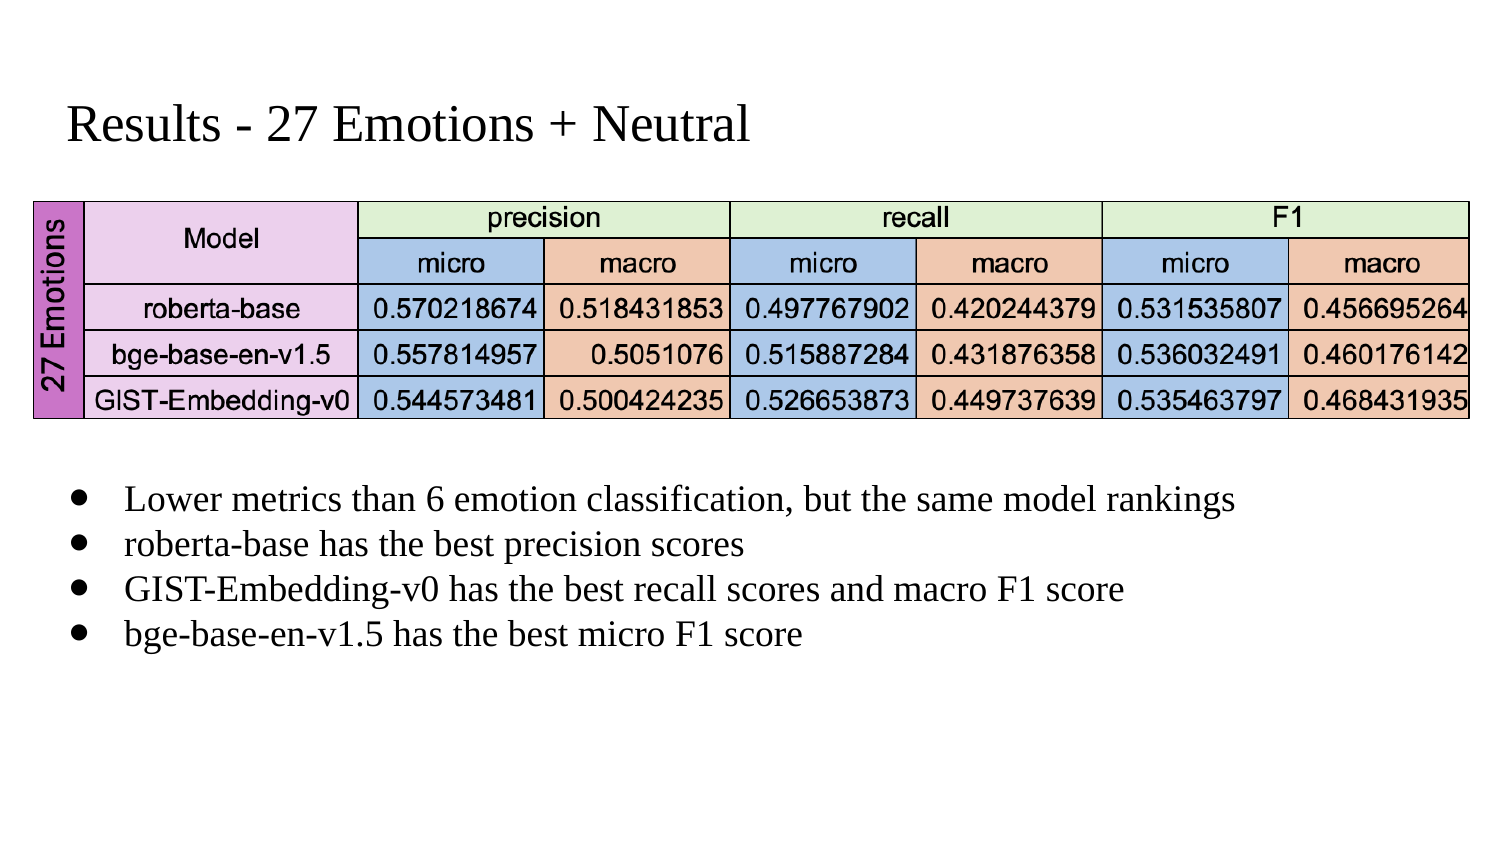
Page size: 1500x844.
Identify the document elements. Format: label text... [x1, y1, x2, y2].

title Results - 27 Emotions + Neutral [51, 72, 1449, 167]
picture [33, 202, 1469, 418]
text_box Lower metrics than 6 emotion classification, but the same model rankings roberta-base has the best precision scores GIST-Embedding-v0 has the best recall scores and macro F1 score bge-base-en-v1.5 has the best micro F1 score [34, 458, 1469, 655]
